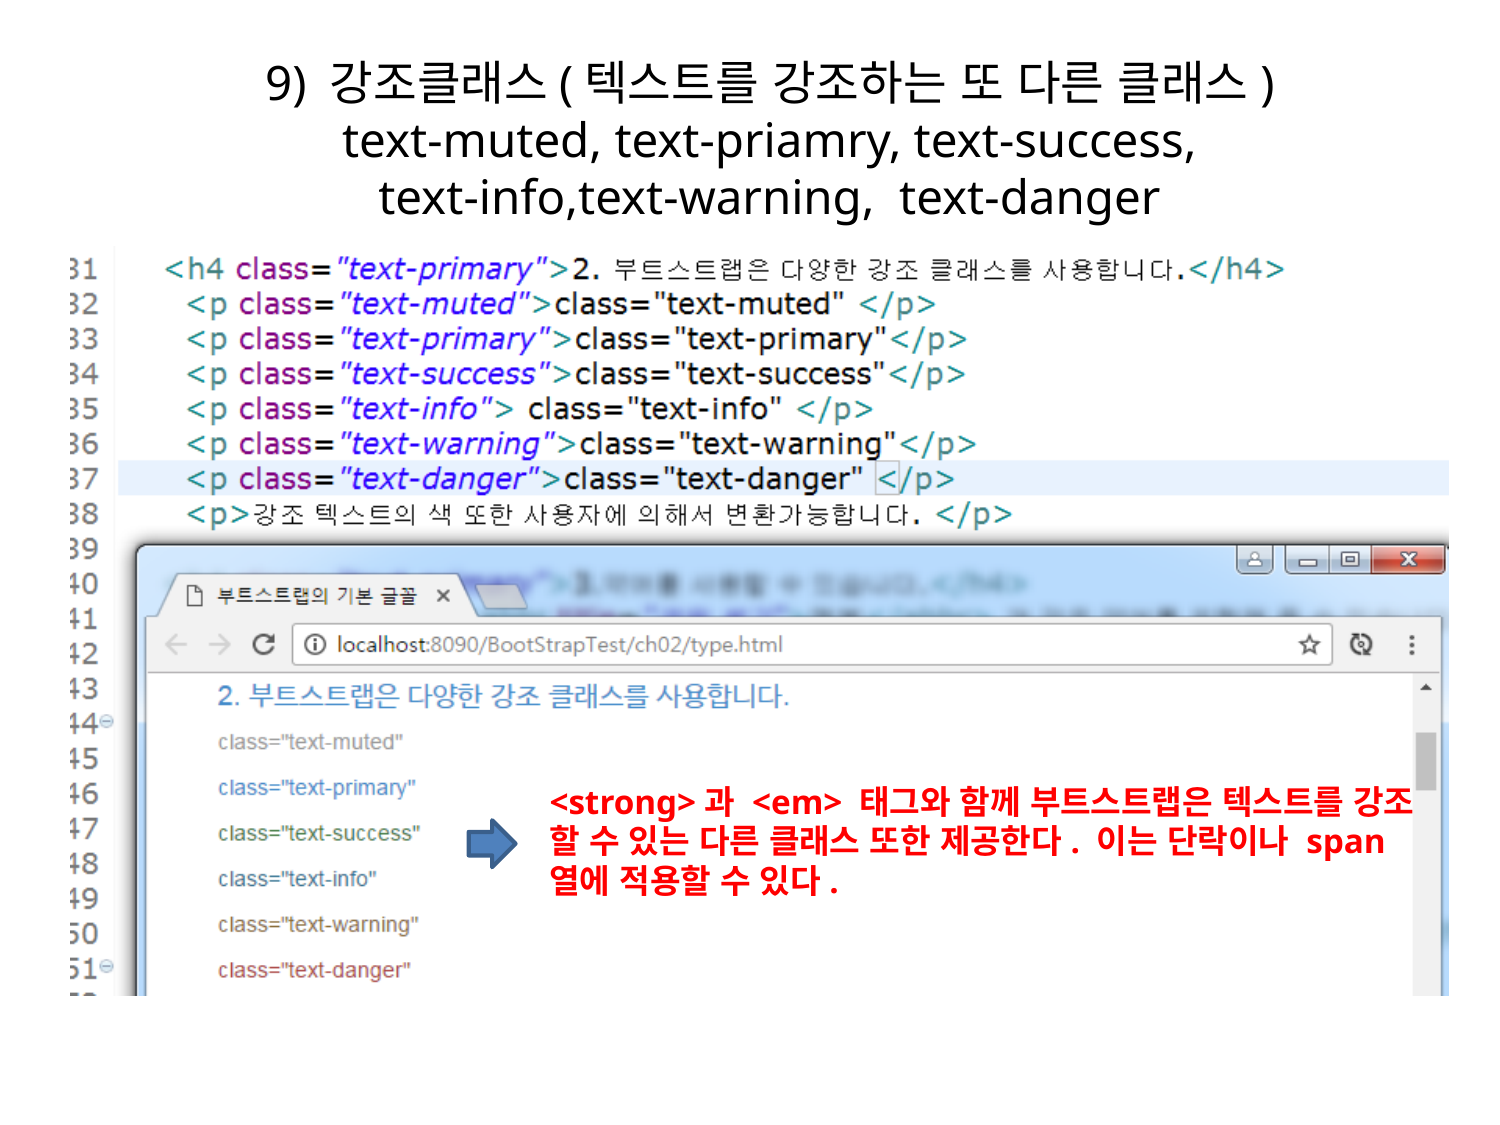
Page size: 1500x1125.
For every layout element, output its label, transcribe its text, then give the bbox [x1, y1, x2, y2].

title 9) 강조클래스(텍스트를 강조하는 또 다른 클래스) text-muted, text-priamry, text-success, text-info,text-warning, text-danger [75, 45, 1465, 233]
picture [70, 245, 1449, 997]
